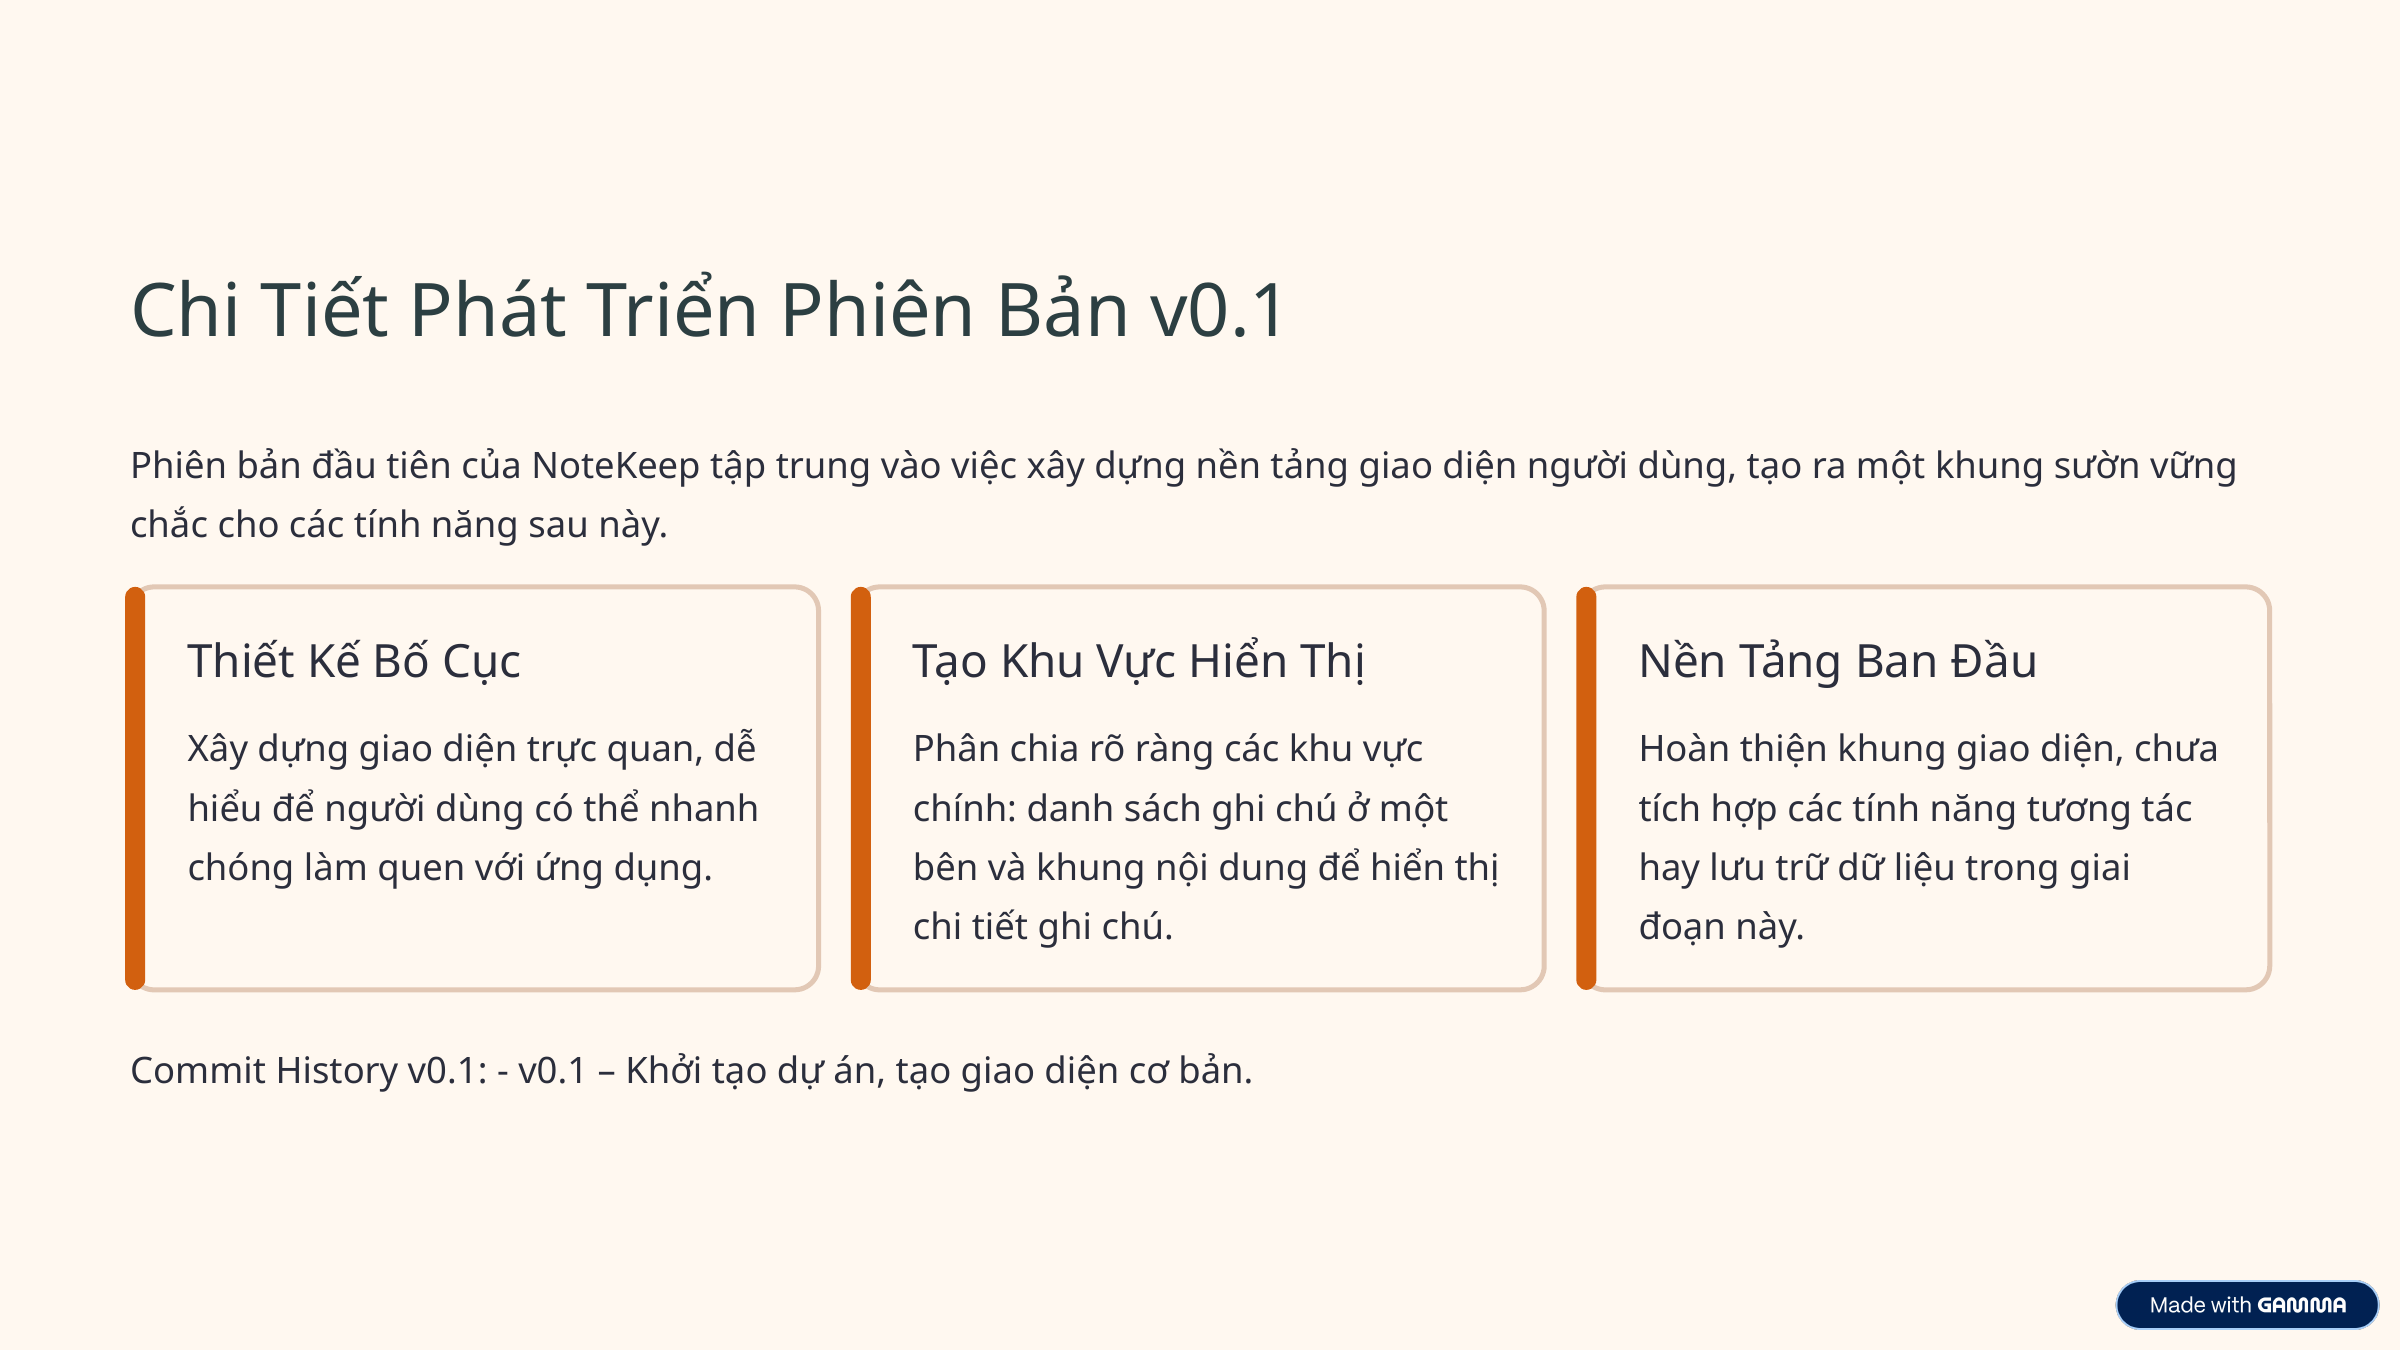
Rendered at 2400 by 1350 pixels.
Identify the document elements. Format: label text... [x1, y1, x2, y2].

text_box [850, 586, 871, 990]
text_box [1593, 586, 2270, 990]
text_box Thiết Kế Bố Cục [187, 629, 653, 688]
picture [2106, 1271, 2389, 1339]
text_box [868, 586, 1545, 990]
text_box [125, 586, 146, 990]
text_box Nền Tảng Ban Đầu [1638, 629, 2104, 688]
text_box [1576, 586, 1597, 990]
text_box Chi Tiết Phát Triển Phiên Bản v0.1 [130, 258, 1276, 352]
text_box Xây dựng giao diện trực quan, dễ hiểu để người dùng có thể nhanh chóng làm quen với ứng dụng. [187, 709, 777, 889]
text_box Hoàn thiện khung giao diện, chưa tích hợp các tính năng tương tác hay lưu trữ dữ liệu trong giai đoạn này. [1638, 709, 2228, 948]
text_box [142, 586, 819, 990]
text_box Commit History v0.1: - v0.1 – Khởi tạo dự án, tạo giao diện cơ bản. [130, 1031, 2270, 1092]
text_box Phân chia rõ ràng các khu vực chính: danh sách ghi chú ở một bên và khung nội dung để hiển thị chi tiết ghi chú. [912, 709, 1502, 948]
text_box Tạo Khu Vực Hiển Thị [912, 629, 1378, 688]
text_box Phiên bản đầu tiên của NoteKeep tập trung vào việc xây dựng nền tảng giao diện người dùng, tạo ra một khung sườn vững chắc cho các tính năng sau này. [130, 426, 2270, 546]
